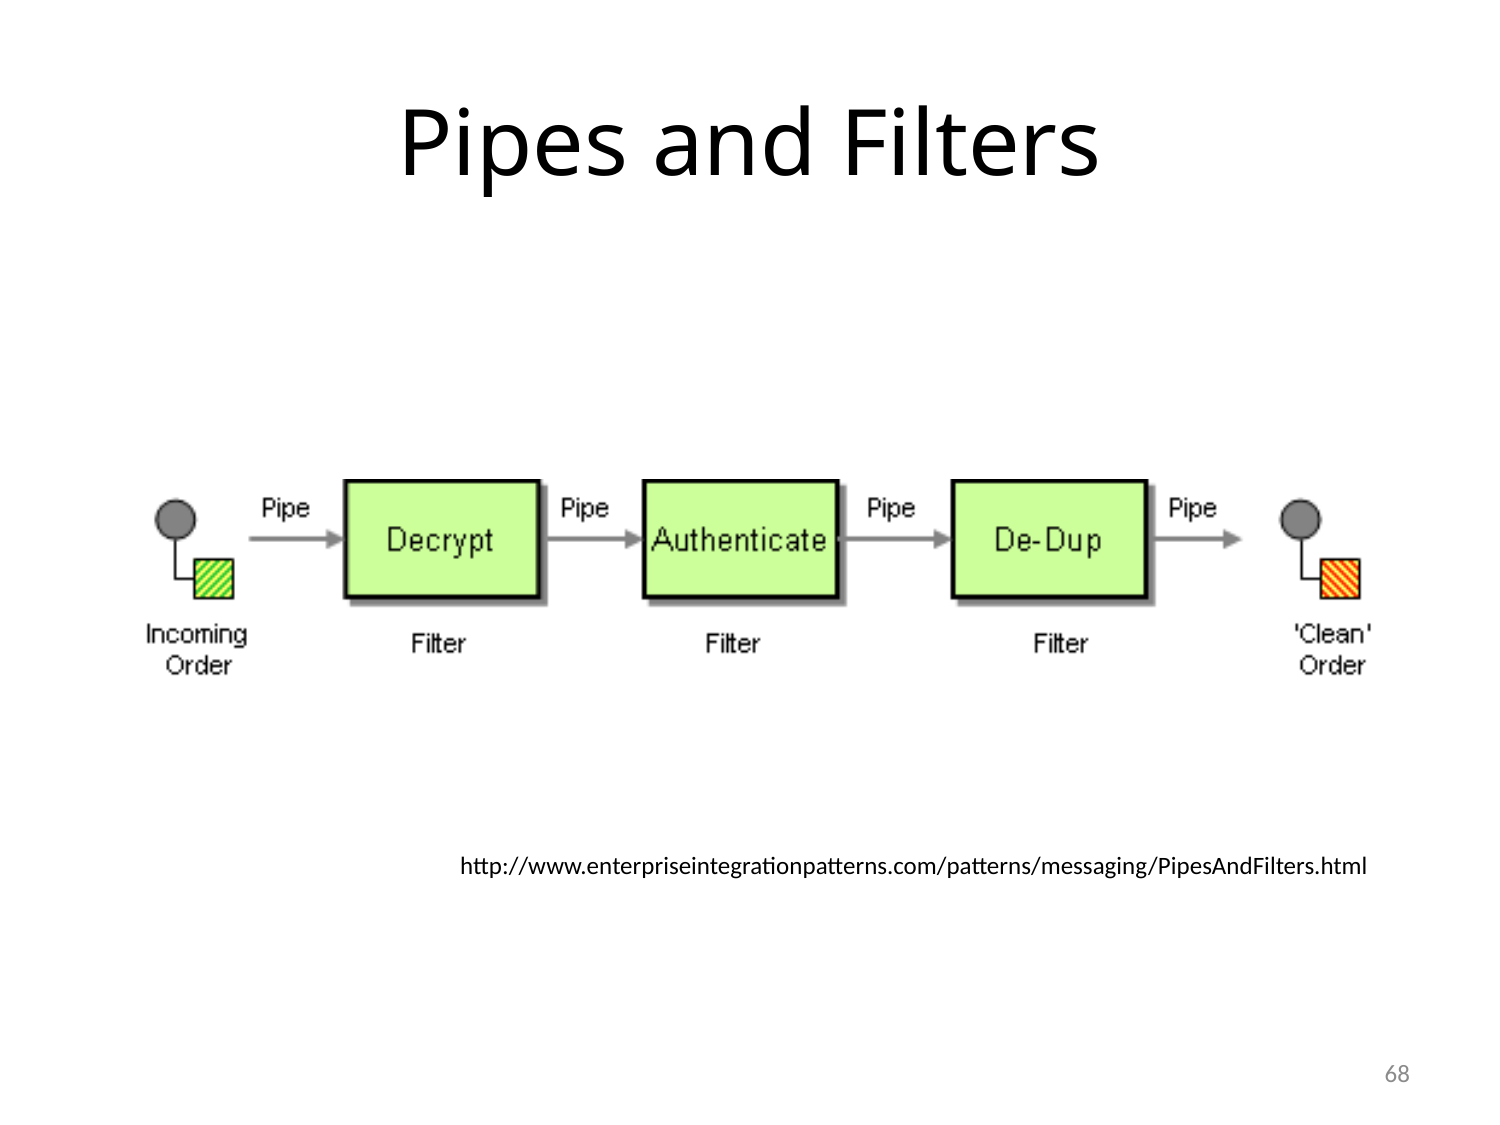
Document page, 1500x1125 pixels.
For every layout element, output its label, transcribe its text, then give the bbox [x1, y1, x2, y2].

text_box http://www.enterpriseintegrationpatterns.com/patterns/messaging/PipesAndFilters.html [437, 842, 1384, 888]
title Pipes and Filters [75, 45, 1425, 233]
picture [123, 479, 1400, 697]
slide_number 68 [1074, 1042, 1425, 1103]
